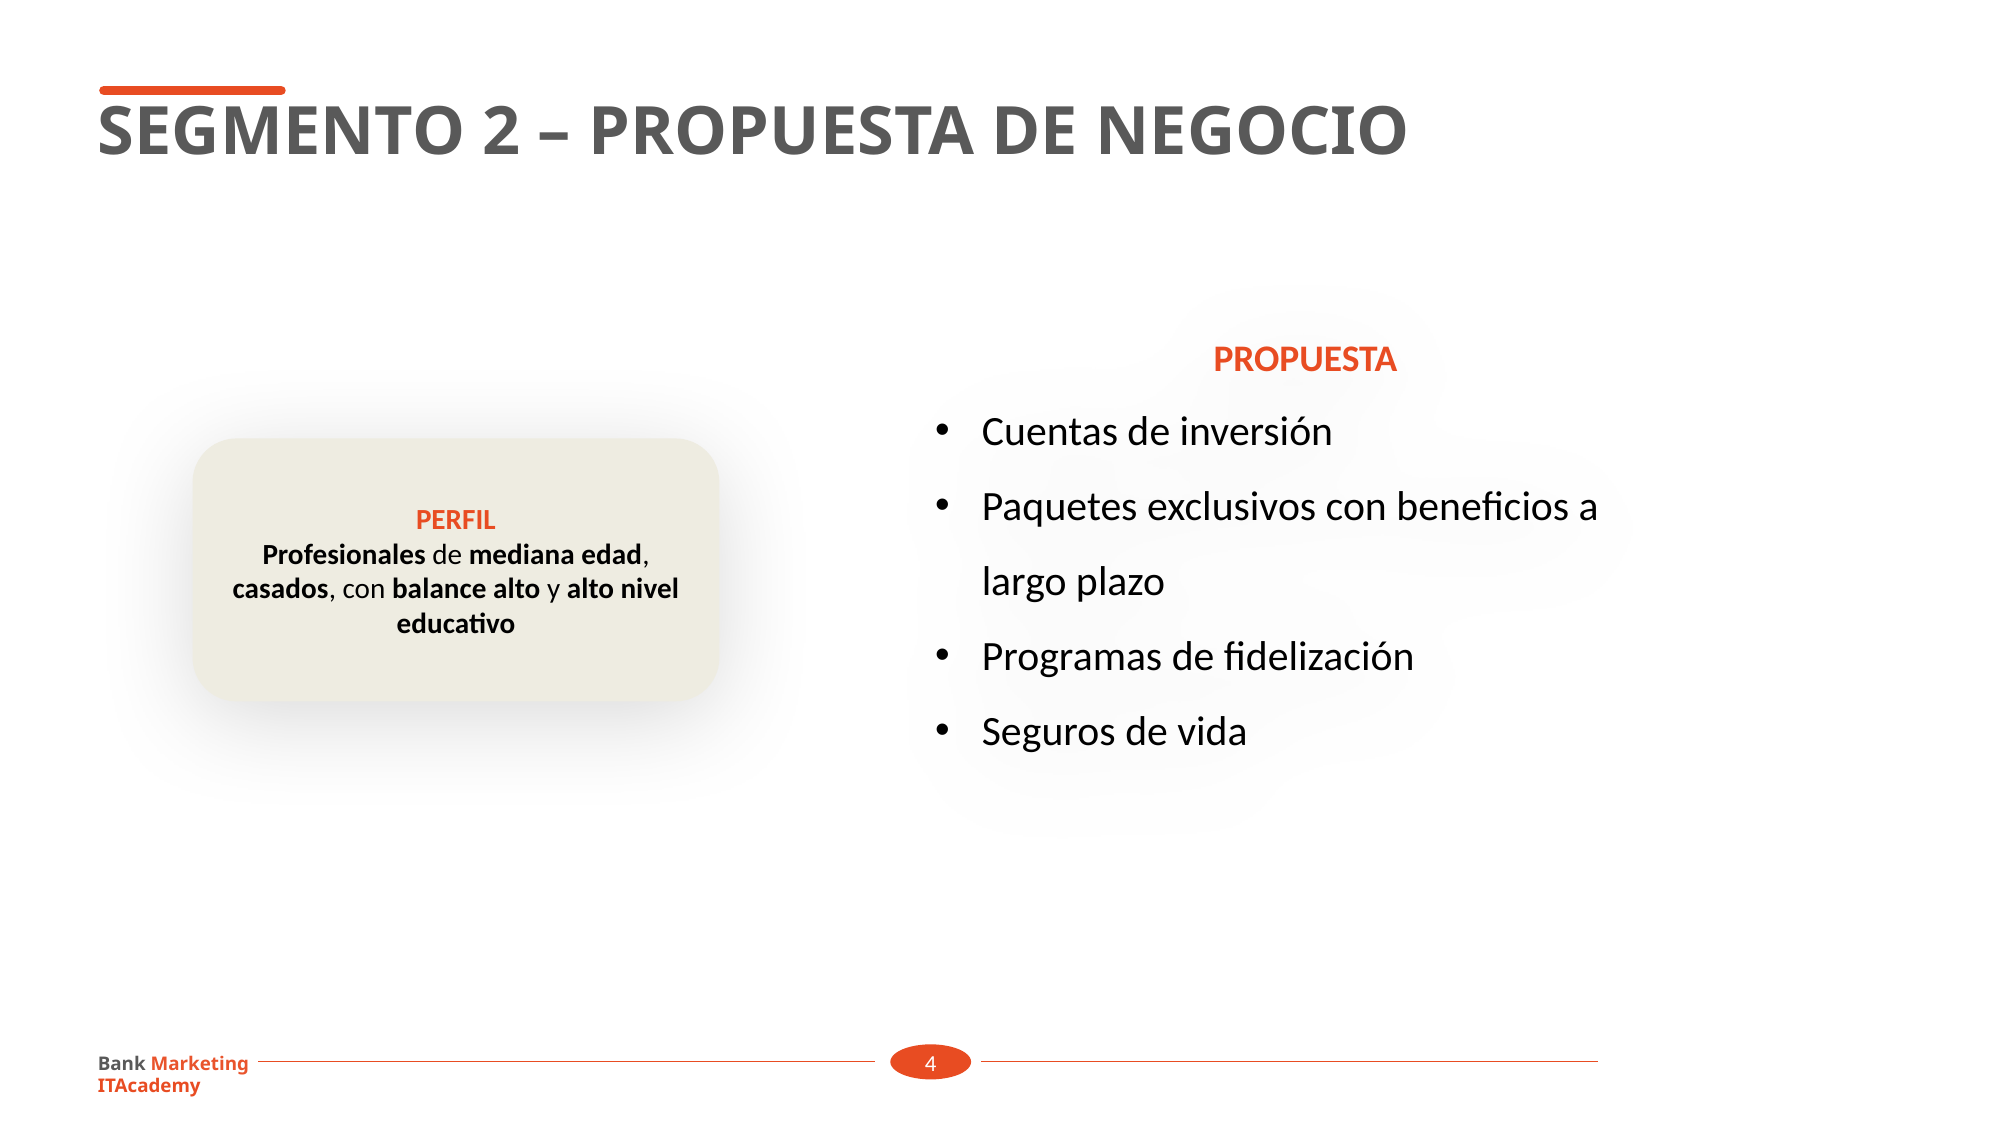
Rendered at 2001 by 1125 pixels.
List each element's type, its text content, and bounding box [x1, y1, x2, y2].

text_box PROPUESTA Cuentas de inversión Paquetes exclusivos con beneficios a largo plazo Programas de fidelización Seguros de vida [844, 192, 1767, 791]
text_box PERFIL Profesionales de mediana edad, casados, con balance alto y alto nivel educativo [191, 437, 721, 703]
text_box Bank Marketing ITAcademy [83, 1044, 1898, 1104]
text_box SEGMENTO 2 – PROPUESTA DE NEGOCIO [82, 80, 1918, 176]
